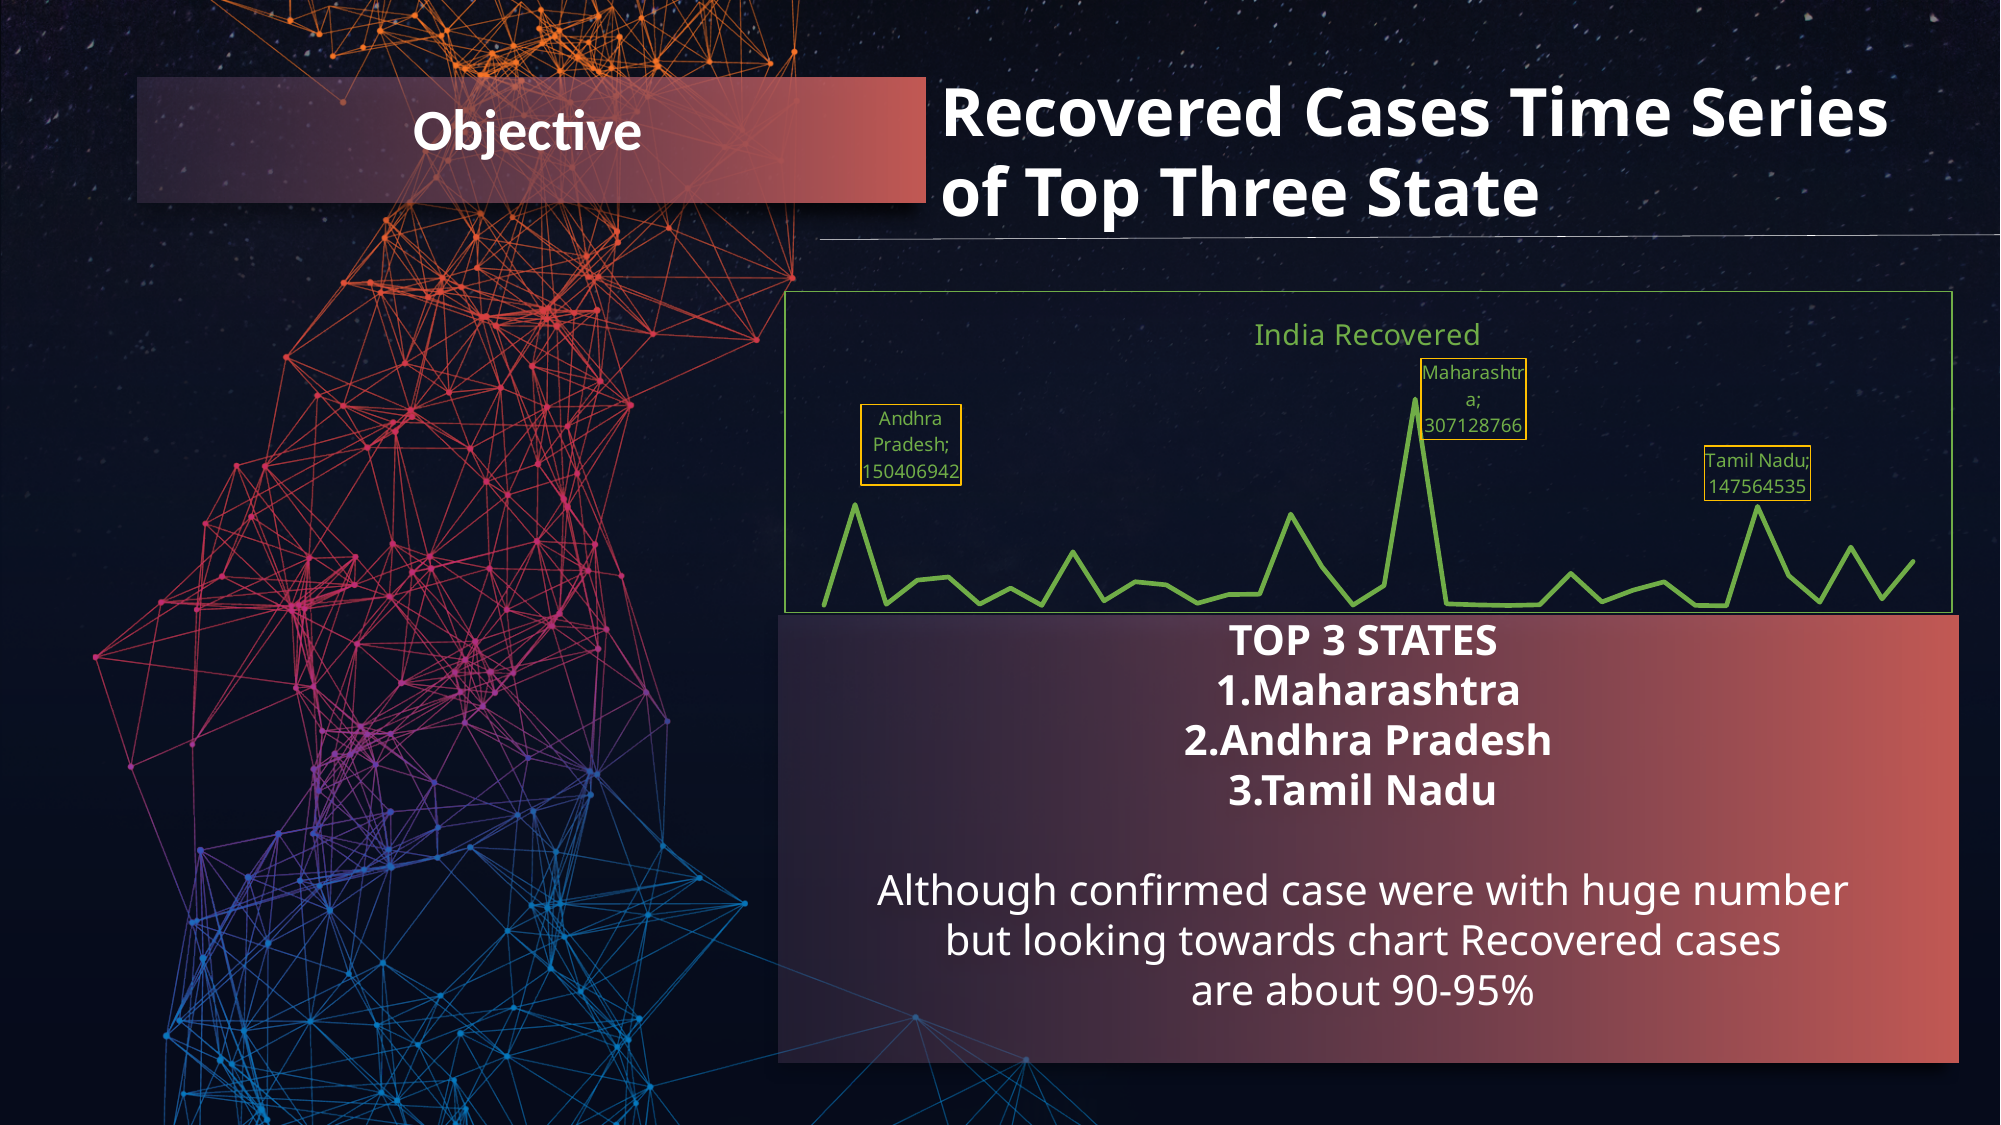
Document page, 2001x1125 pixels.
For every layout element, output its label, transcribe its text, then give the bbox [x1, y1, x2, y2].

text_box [819, 234, 2000, 240]
text_box [136, 77, 925, 203]
chart [784, 290, 1953, 614]
picture [0, 0, 2000, 1125]
text_box Objective [398, 84, 1075, 171]
text_box Recovered Cases Time Series of Top Three State [925, 62, 1953, 234]
text_box TOP 3 STATES 1.Maharashtra 2.Andhra Pradesh 3.Tamil Nadu Although confirmed case were with huge number but looking towards chart Recovered cases are about 90-95% [777, 615, 1960, 1064]
